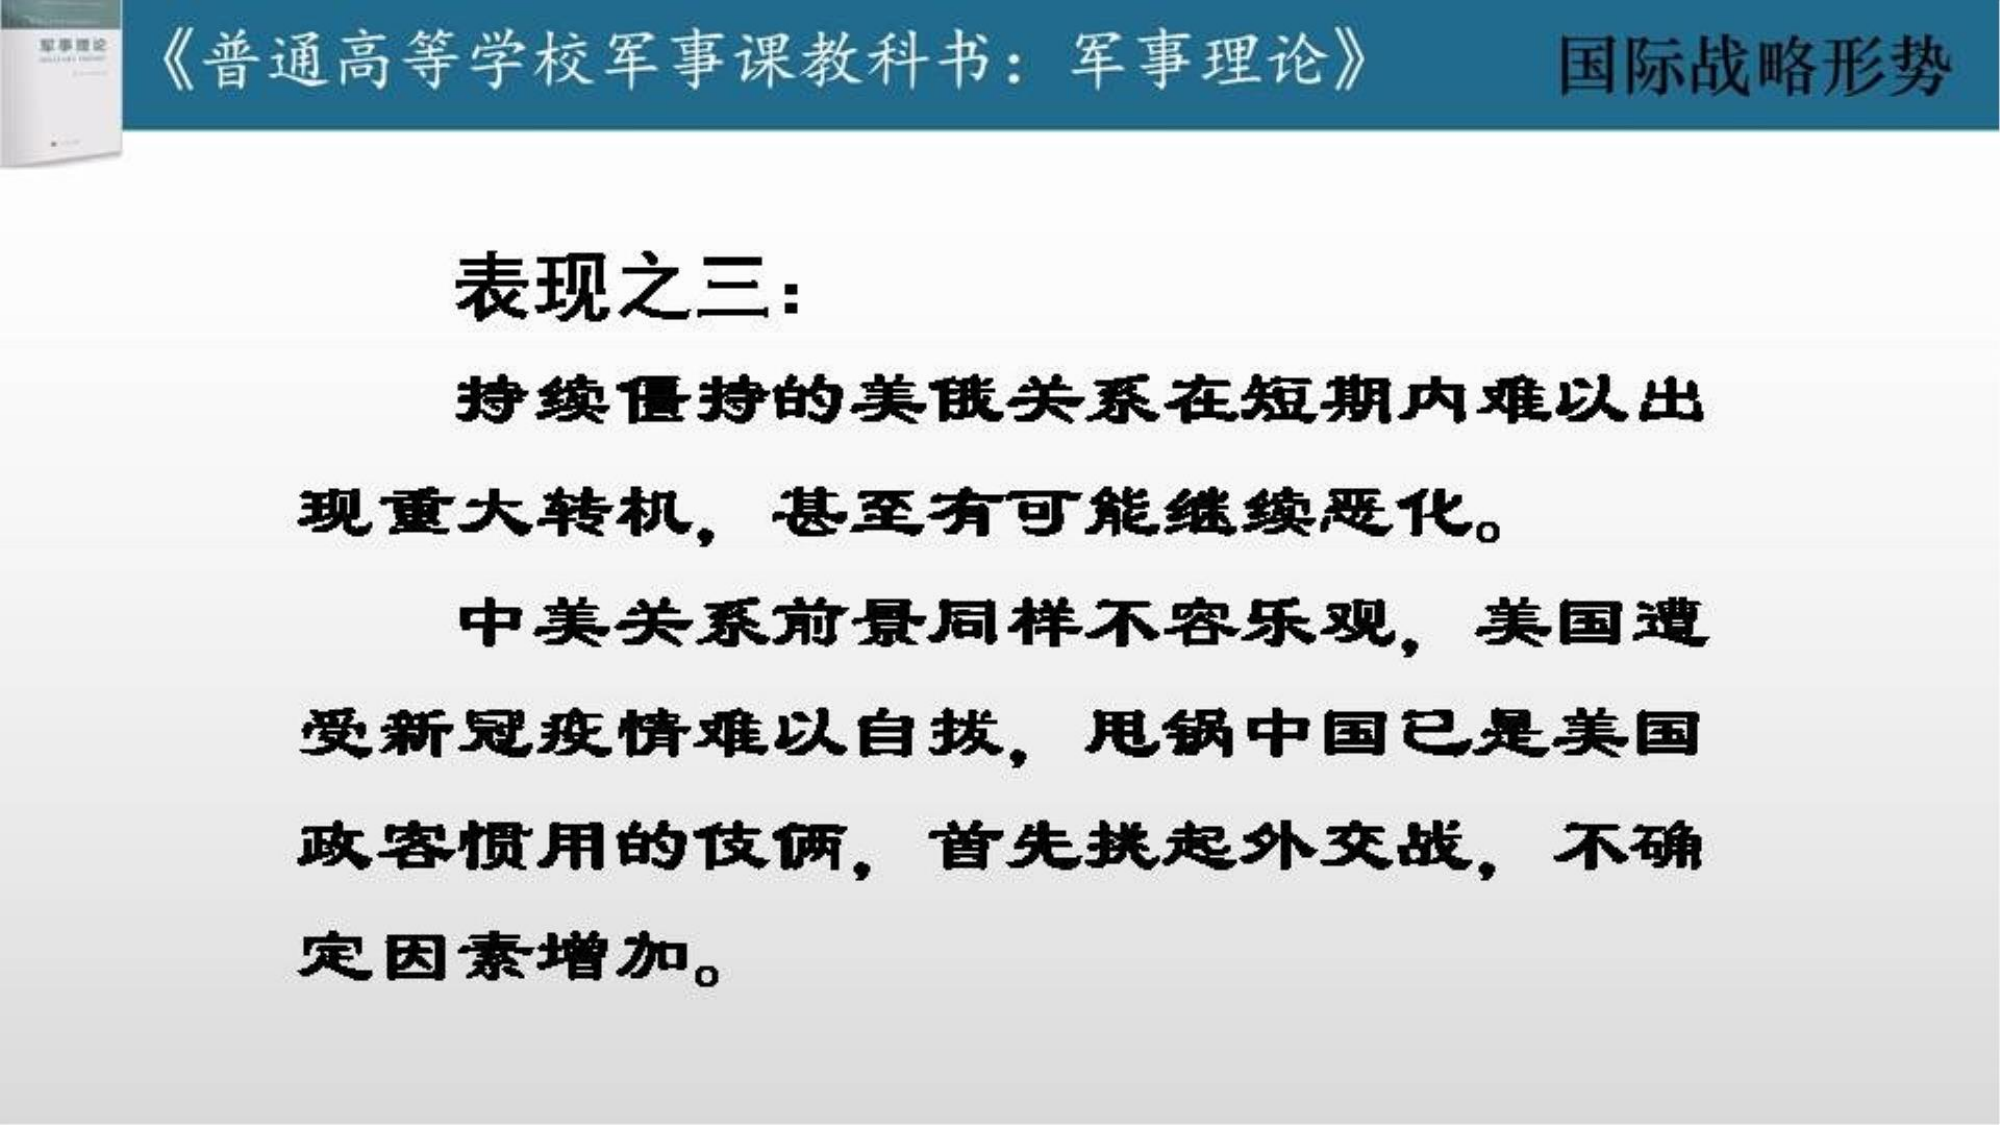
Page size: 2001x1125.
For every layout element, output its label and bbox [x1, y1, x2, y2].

text_box [0, 0, 2000, 1125]
